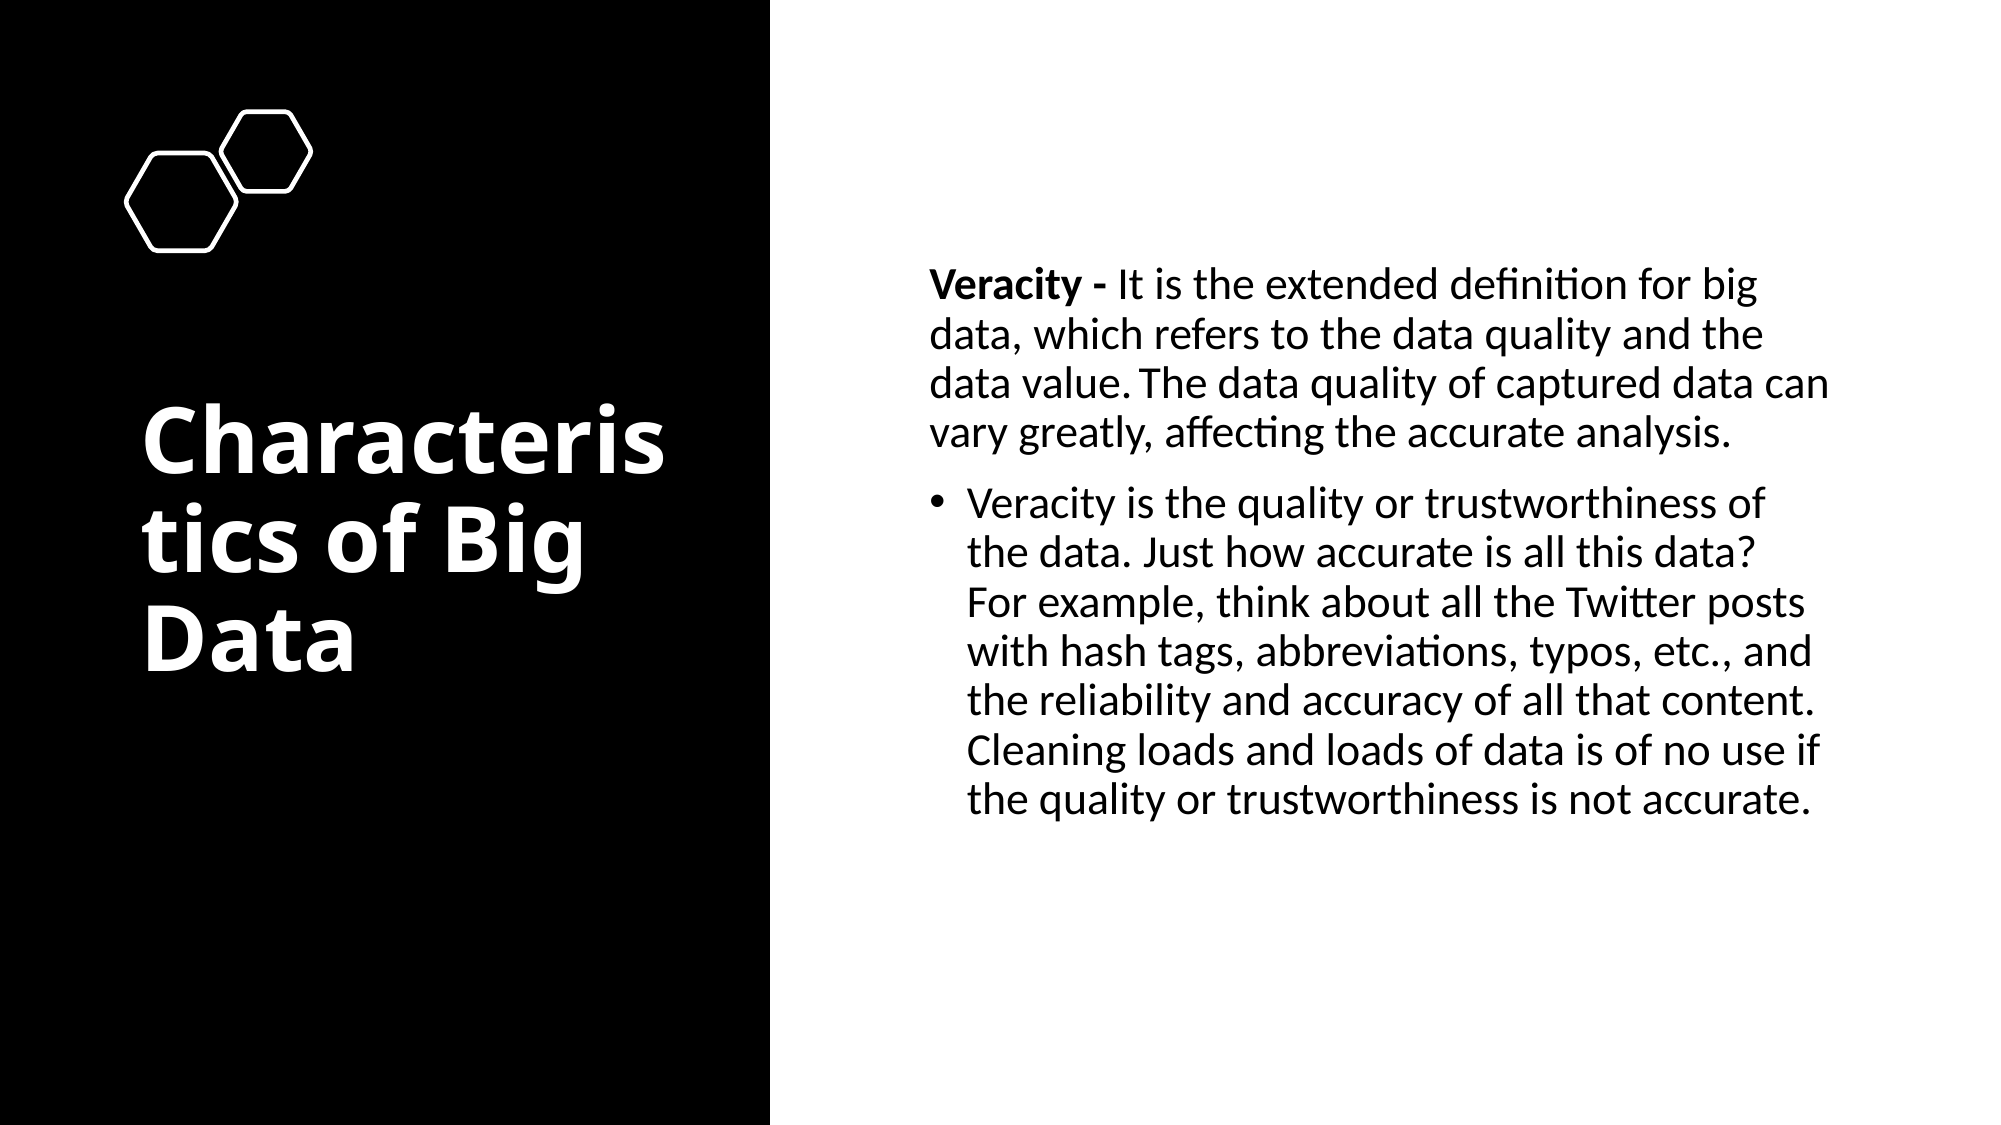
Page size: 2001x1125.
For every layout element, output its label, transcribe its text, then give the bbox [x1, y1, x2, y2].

title Characteristics of Big Data [125, 191, 714, 894]
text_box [125, 111, 311, 251]
list Veracity - It is the extended definition for big data, which refers to the data quality and the data value. The data quality of captured data can vary greatly, affecting the accurate analysis. Veracity is the quality or trustworthiness of the data. Just how accurate is all this data? For example, think about all the Twitter posts with hash tags, abbreviations, typos, etc., and the reliability and accuracy of all that content. Cleaning loads and loads of data is of no use if the quality or trustworthiness is not accurate. [914, 191, 1853, 894]
text_box [771, 0, 2000, 1125]
text_box [0, 0, 771, 1125]
